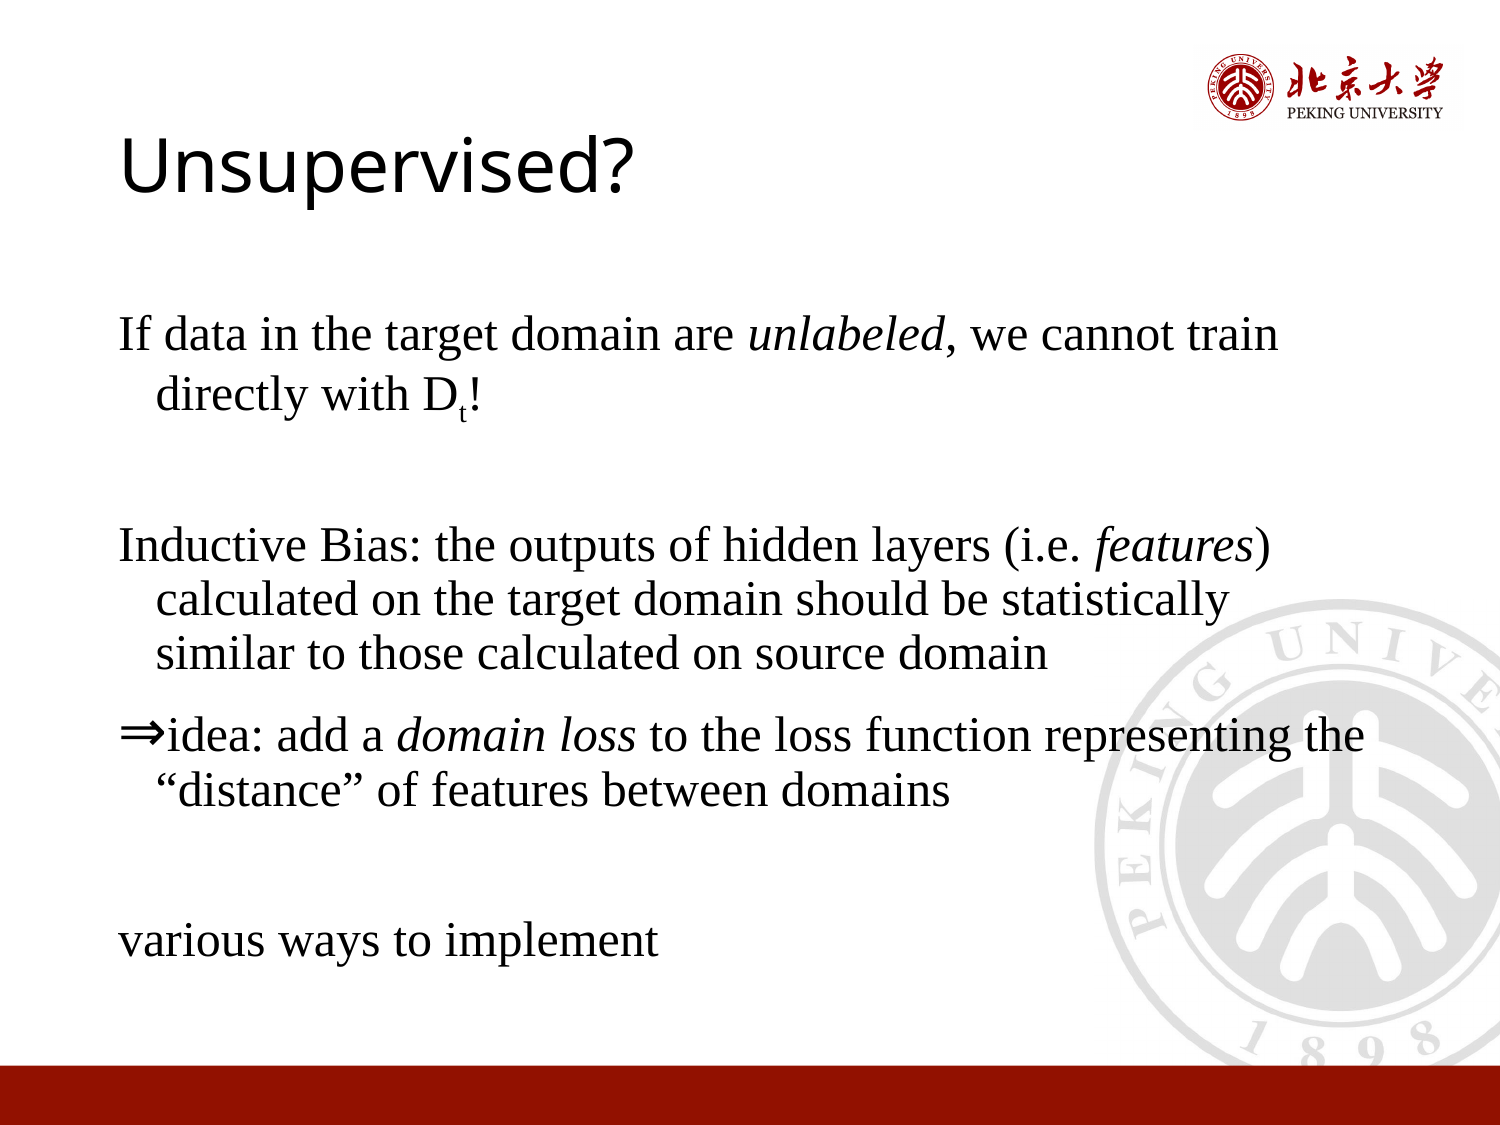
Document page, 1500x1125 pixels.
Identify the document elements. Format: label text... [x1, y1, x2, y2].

title Unsupervised? [102, 59, 1398, 278]
picture [1094, 599, 1500, 1065]
list If data in the target domain are unlabeled, we cannot train directly with Dt! Inductive Bias: the outputs of hidden layers (i.e. features) calculated on the target domain should be statistically similar to those calculated on source domain ⇒idea: add a domain loss to the loss function representing the “distance” of features between domains various ways to implement [102, 299, 1398, 1014]
picture [1193, 44, 1464, 131]
